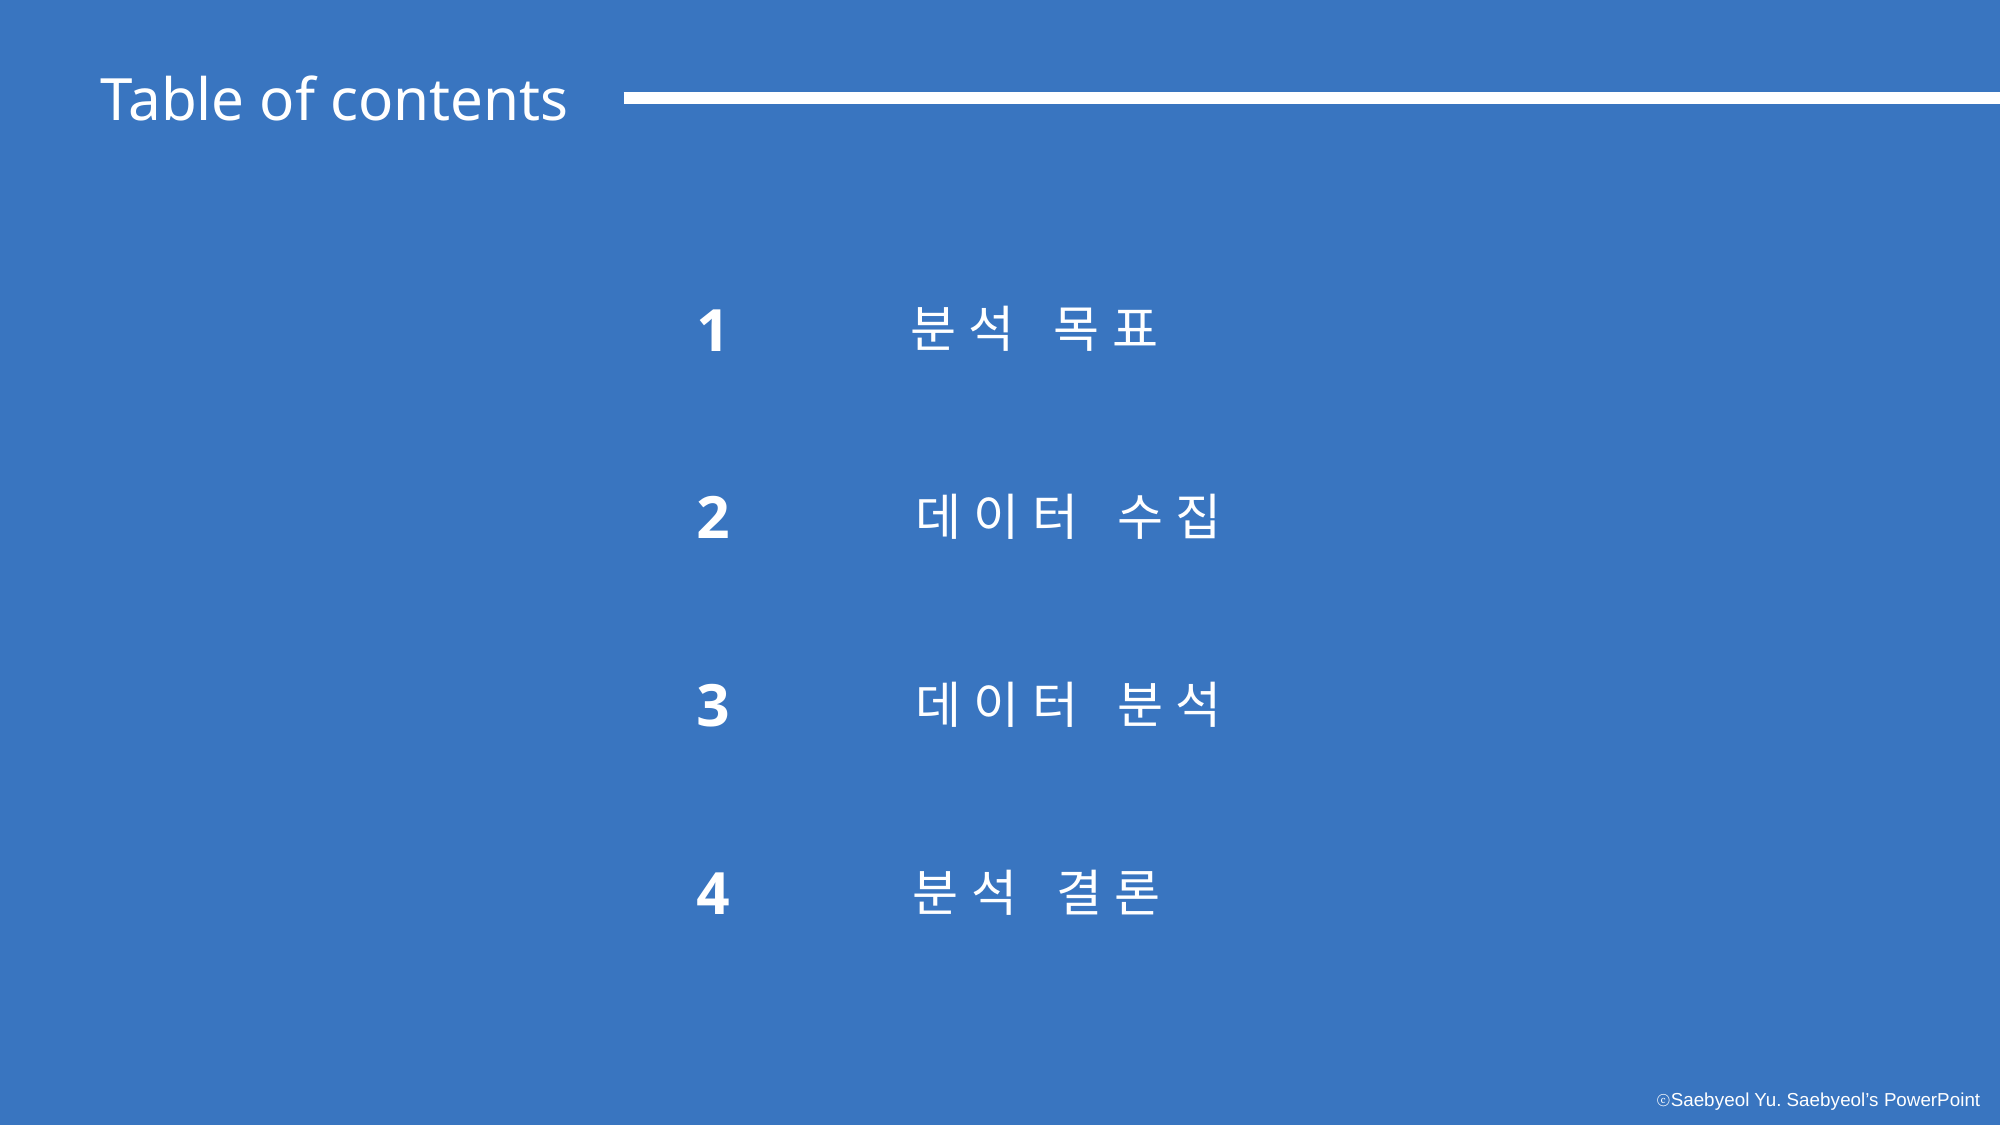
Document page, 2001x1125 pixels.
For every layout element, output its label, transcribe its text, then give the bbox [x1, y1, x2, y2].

text_box 데이터 분석 [900, 665, 1237, 741]
text_box 분석 목표 [895, 290, 1174, 366]
text_box 4 [681, 848, 745, 934]
text_box 1 [681, 285, 745, 371]
text_box 데이터 수집 [900, 478, 1237, 553]
text_box 2 [681, 473, 745, 558]
text_box Table of contents [85, 55, 584, 140]
text_box 분석 결론 [898, 853, 1177, 929]
text_box 3 [681, 661, 745, 746]
